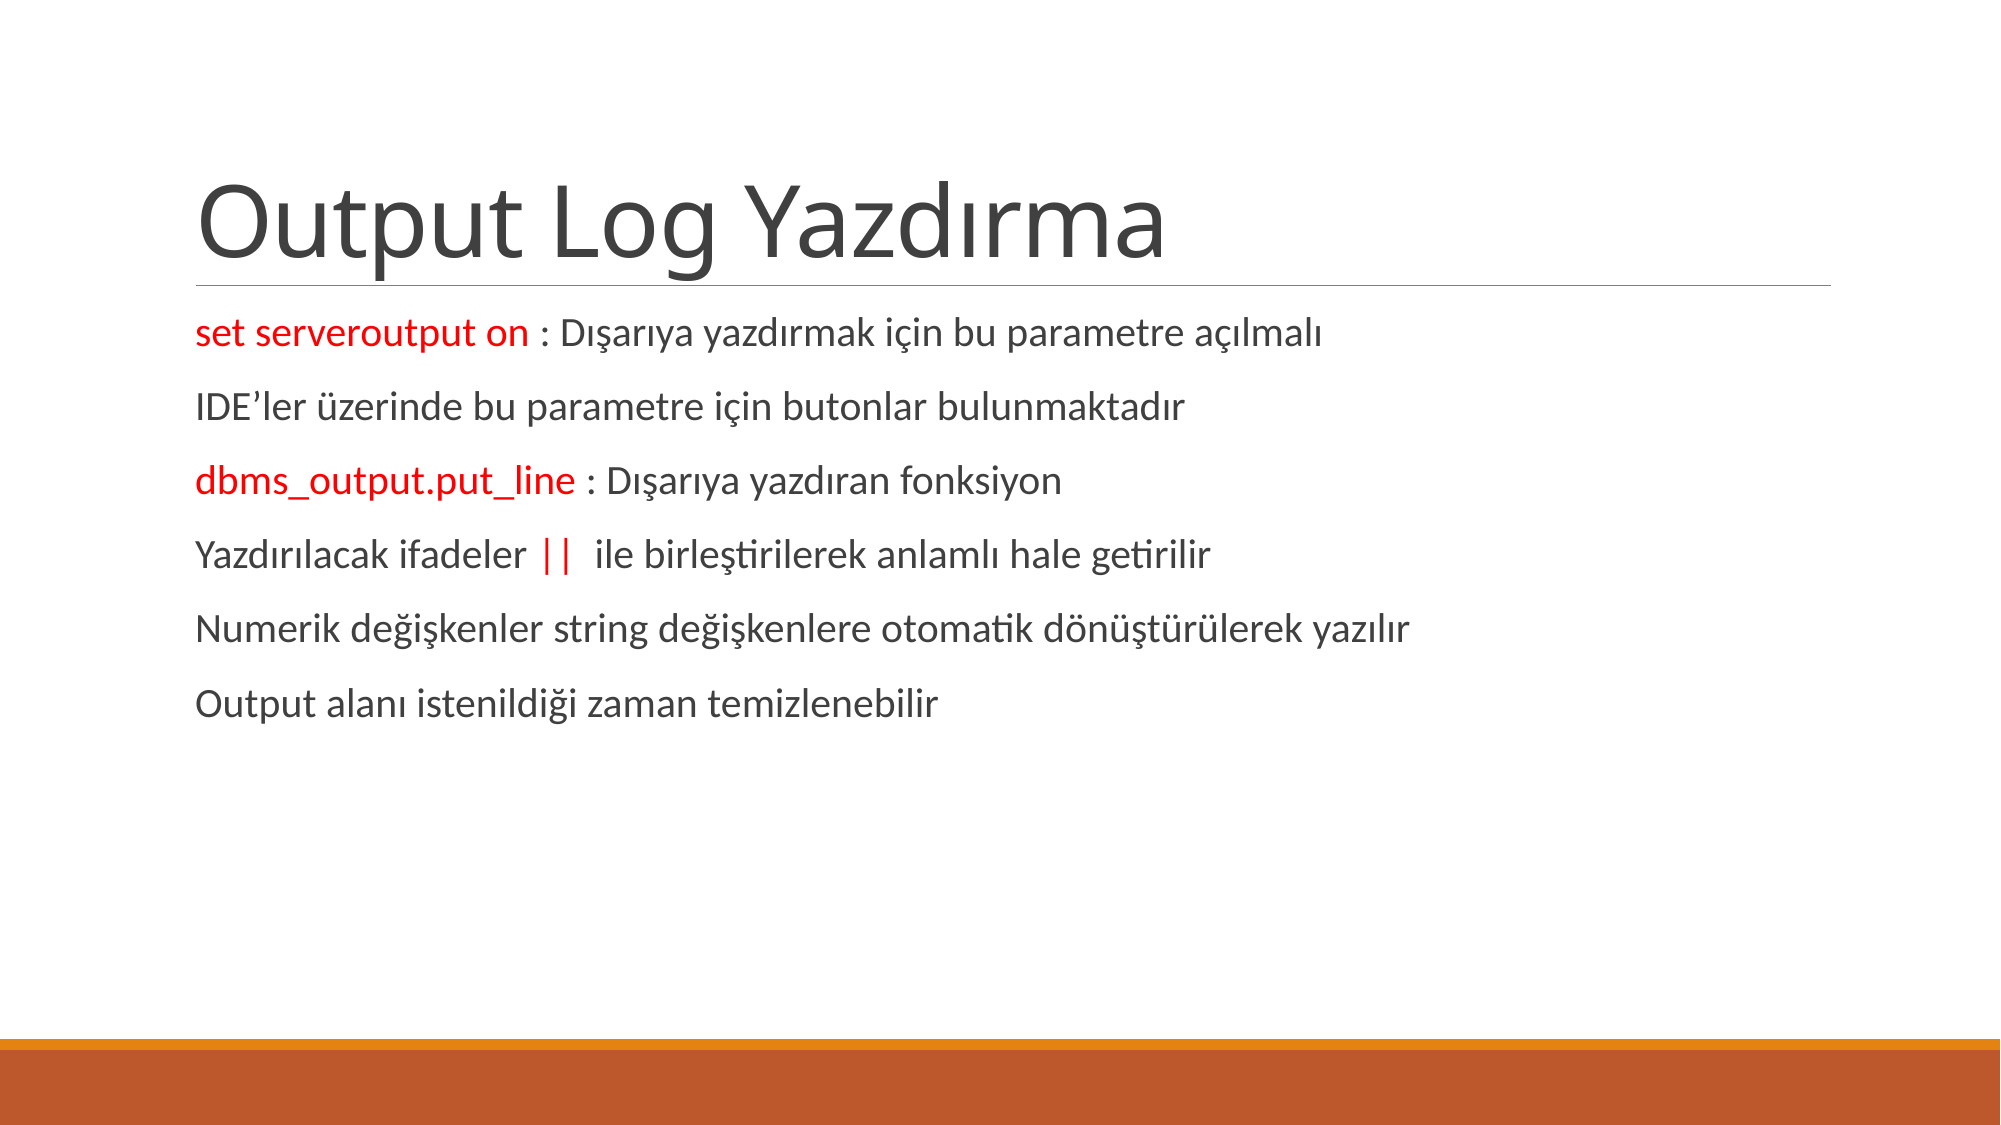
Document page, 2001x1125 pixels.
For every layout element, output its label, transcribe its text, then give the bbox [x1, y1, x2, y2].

list set serveroutput on : Dışarıya yazdırmak için bu parametre açılmalı IDE’ler üzerinde bu parametre için butonlar bulunmaktadır dbms_output.put_line : Dışarıya yazdıran fonksiyon Yazdırılacak ifadeler || ile birleştirilerek anlamlı hale getirilir Numerik değişkenler string değişkenlere otomatik dönüştürülerek yazılır Output alanı istenildiği zaman temizlenebilir [180, 302, 1830, 963]
title Output Log Yazdırma [180, 47, 1830, 285]
